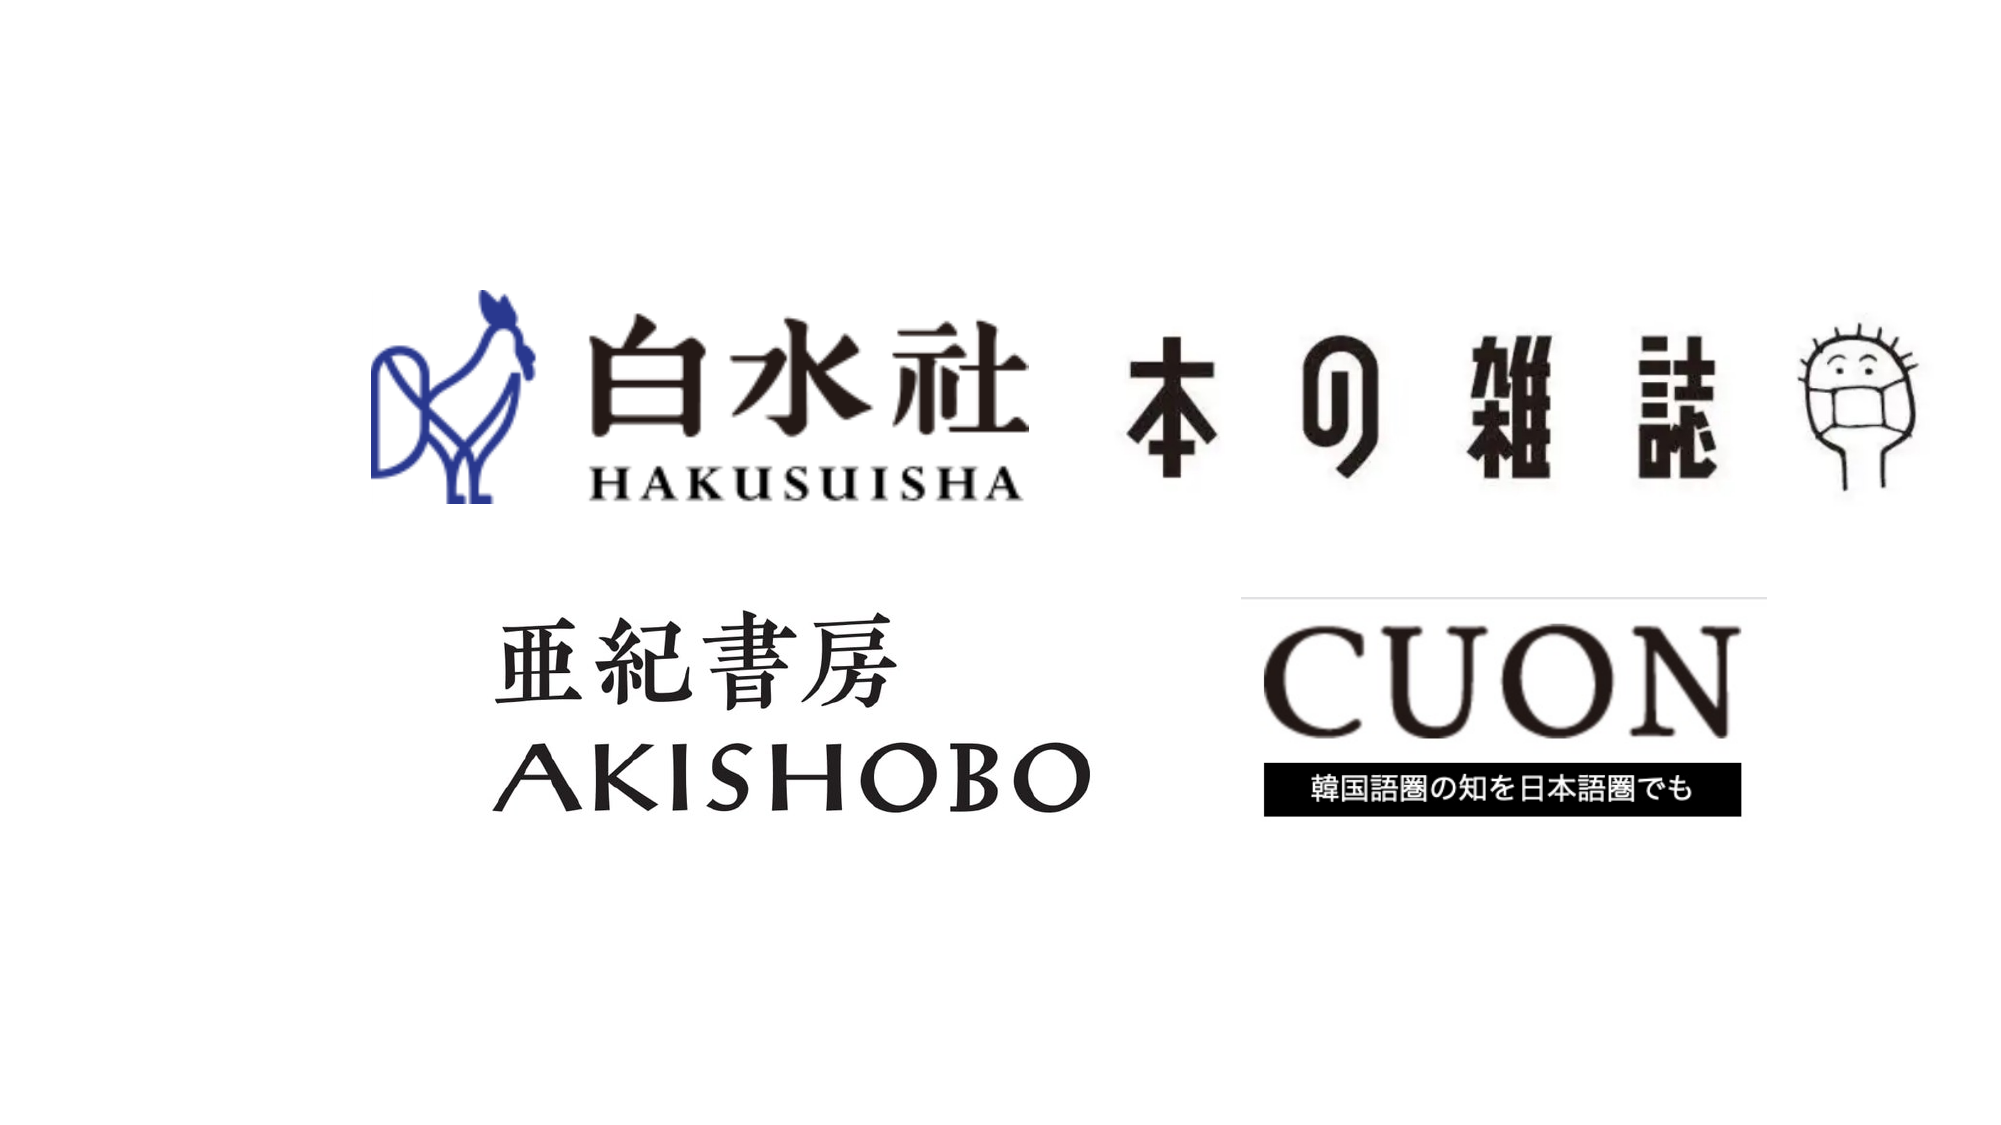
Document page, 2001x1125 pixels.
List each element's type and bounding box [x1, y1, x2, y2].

picture [70, 251, 1953, 958]
